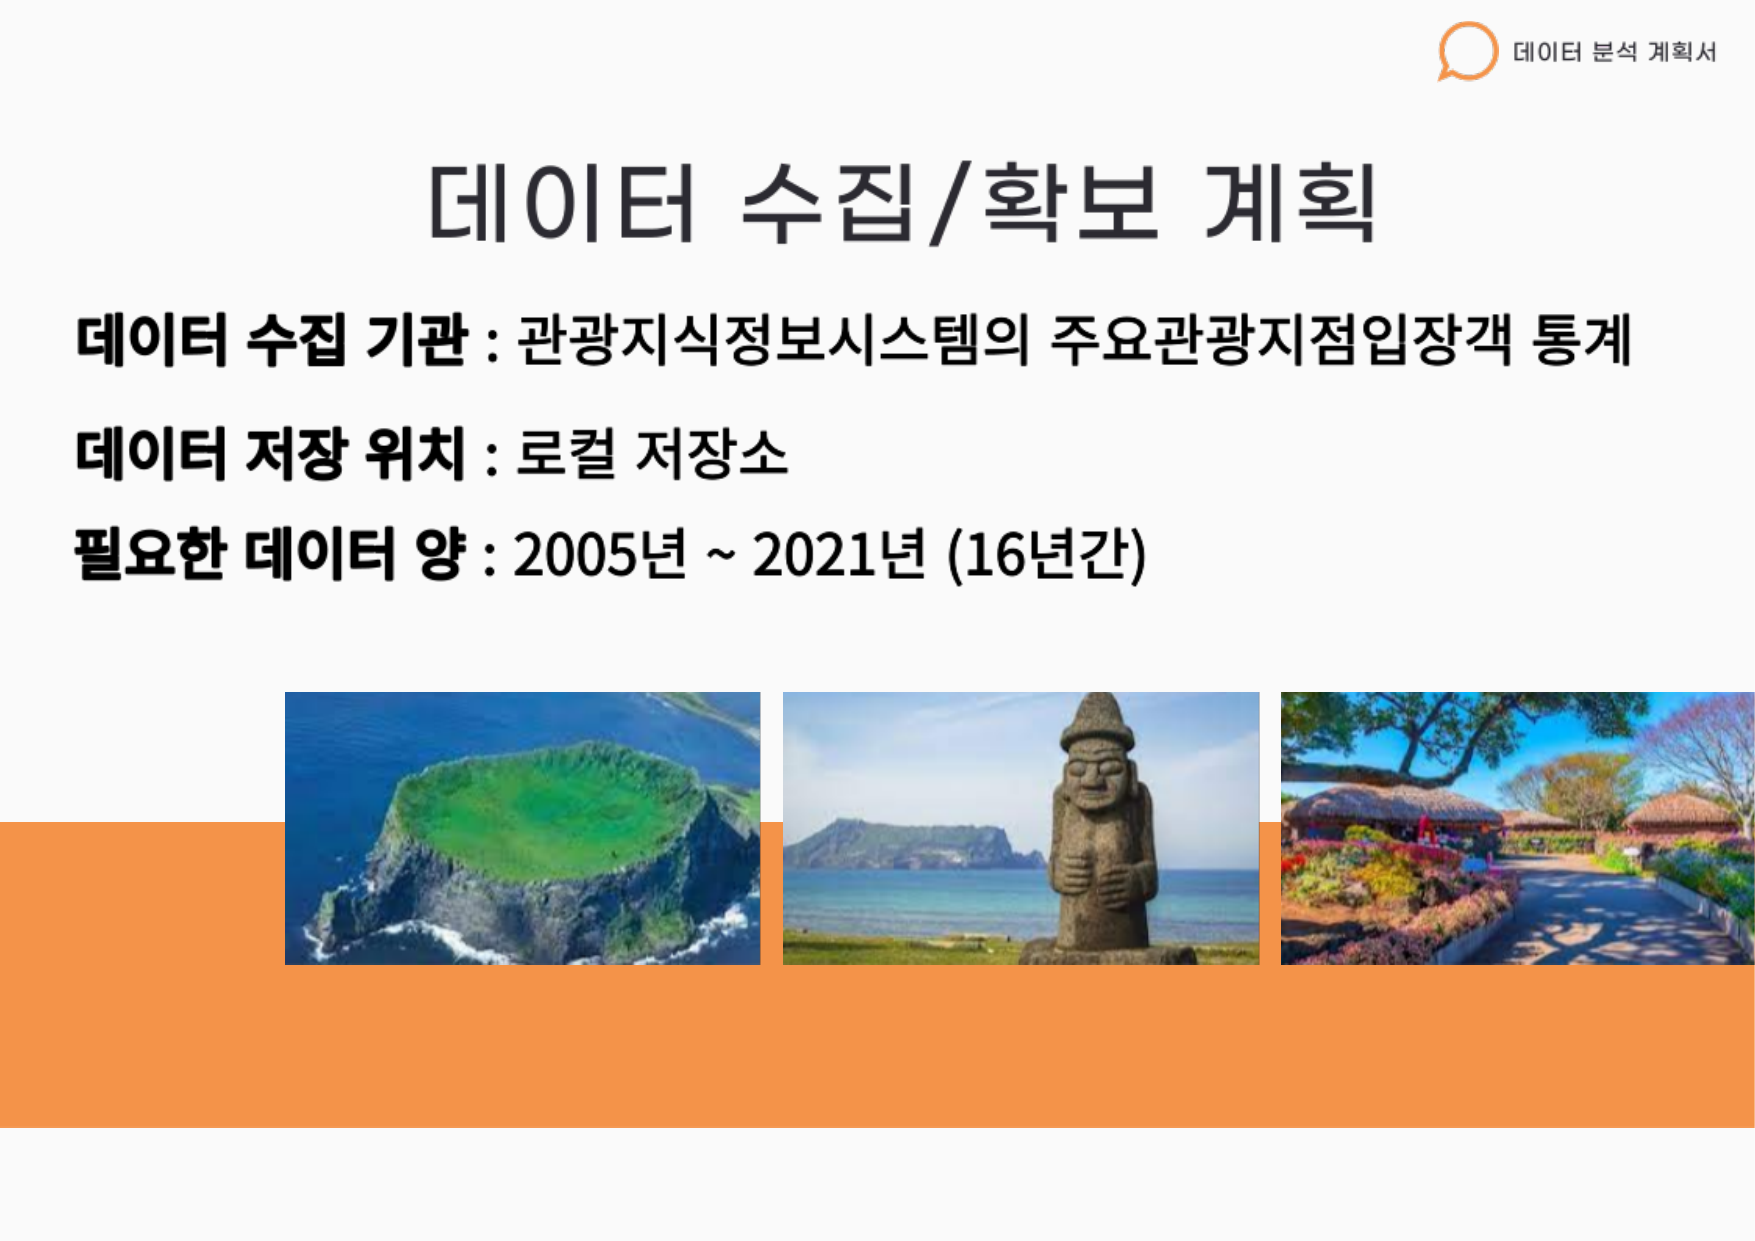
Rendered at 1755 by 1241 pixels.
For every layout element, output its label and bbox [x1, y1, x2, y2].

text_box [1436, 21, 1499, 83]
text_box [284, 692, 762, 965]
text_box [1281, 692, 1755, 965]
text_box [0, 822, 1755, 1128]
picture [31, 128, 1698, 651]
picture [1510, 34, 1727, 74]
text_box [783, 692, 1261, 965]
